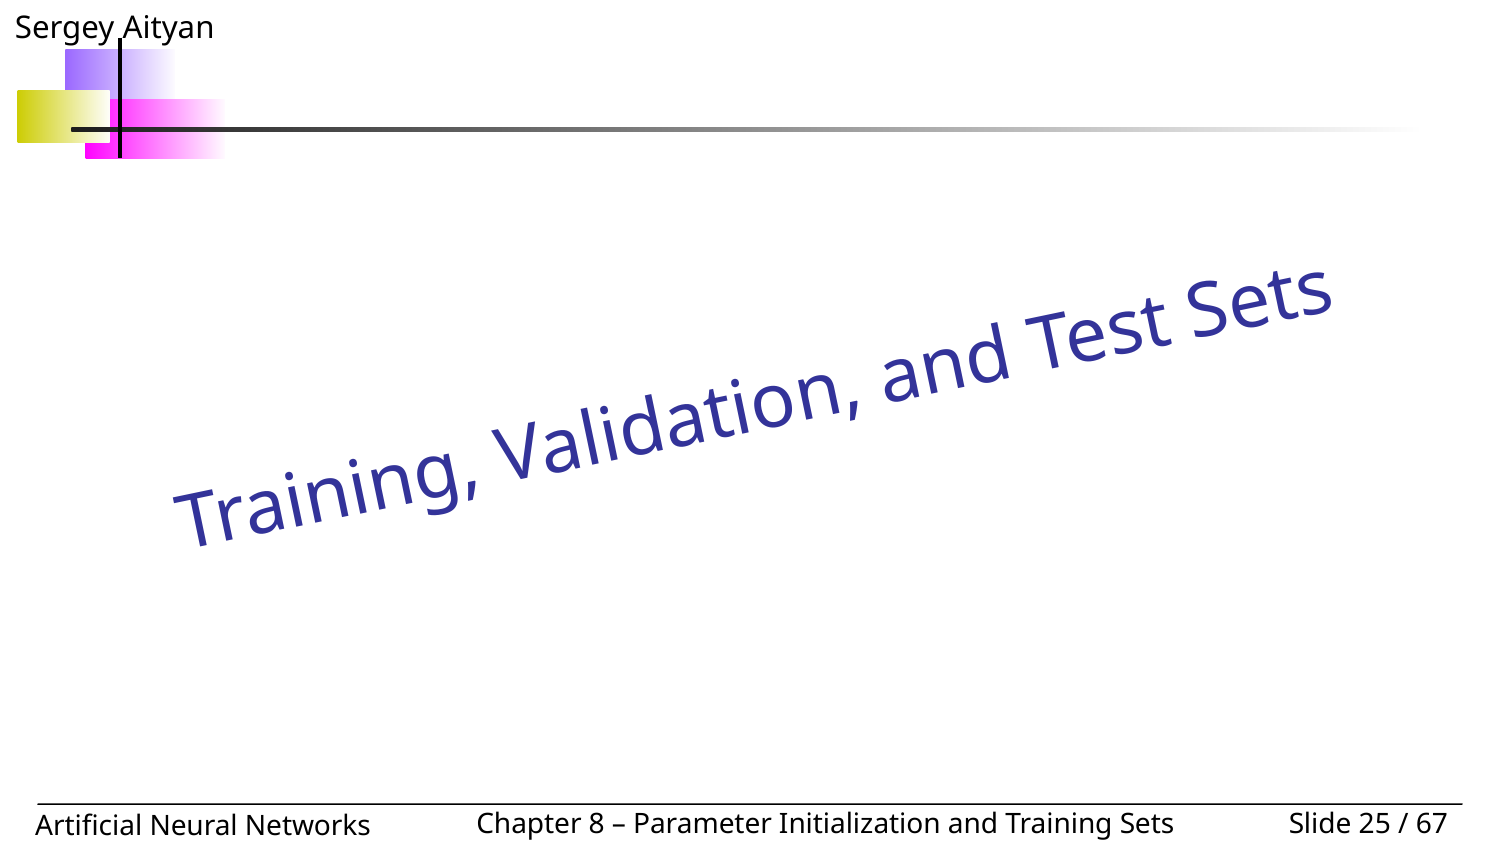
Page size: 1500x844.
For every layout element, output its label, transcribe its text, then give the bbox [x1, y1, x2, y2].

text_box Training, Validation, and Test Sets [152, 218, 1391, 576]
